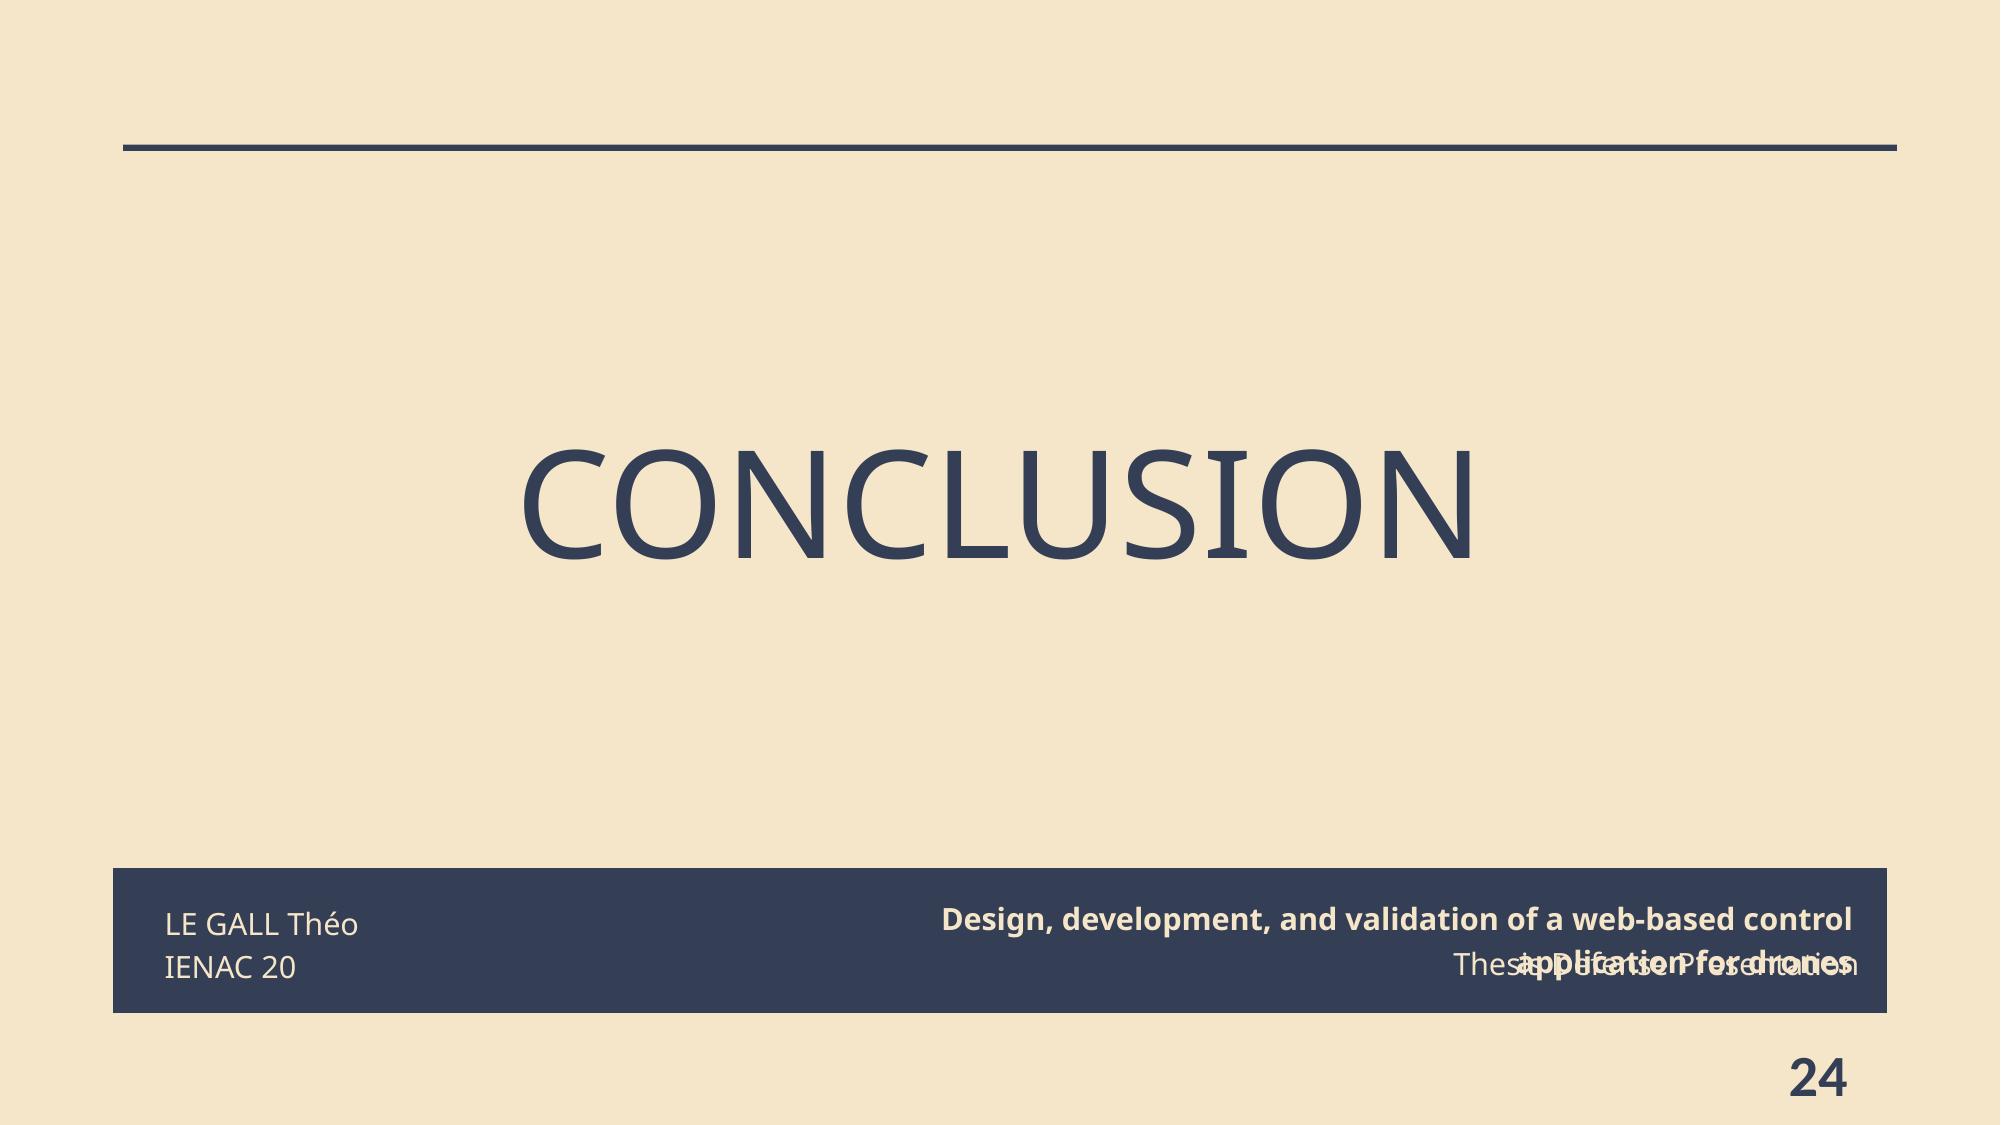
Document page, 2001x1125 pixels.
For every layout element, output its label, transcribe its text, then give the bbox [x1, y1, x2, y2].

text_box [112, 867, 1888, 883]
text_box CONCLUSION [425, 378, 1575, 589]
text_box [112, 883, 1888, 1013]
slide_number 24 [1412, 1042, 1863, 1103]
